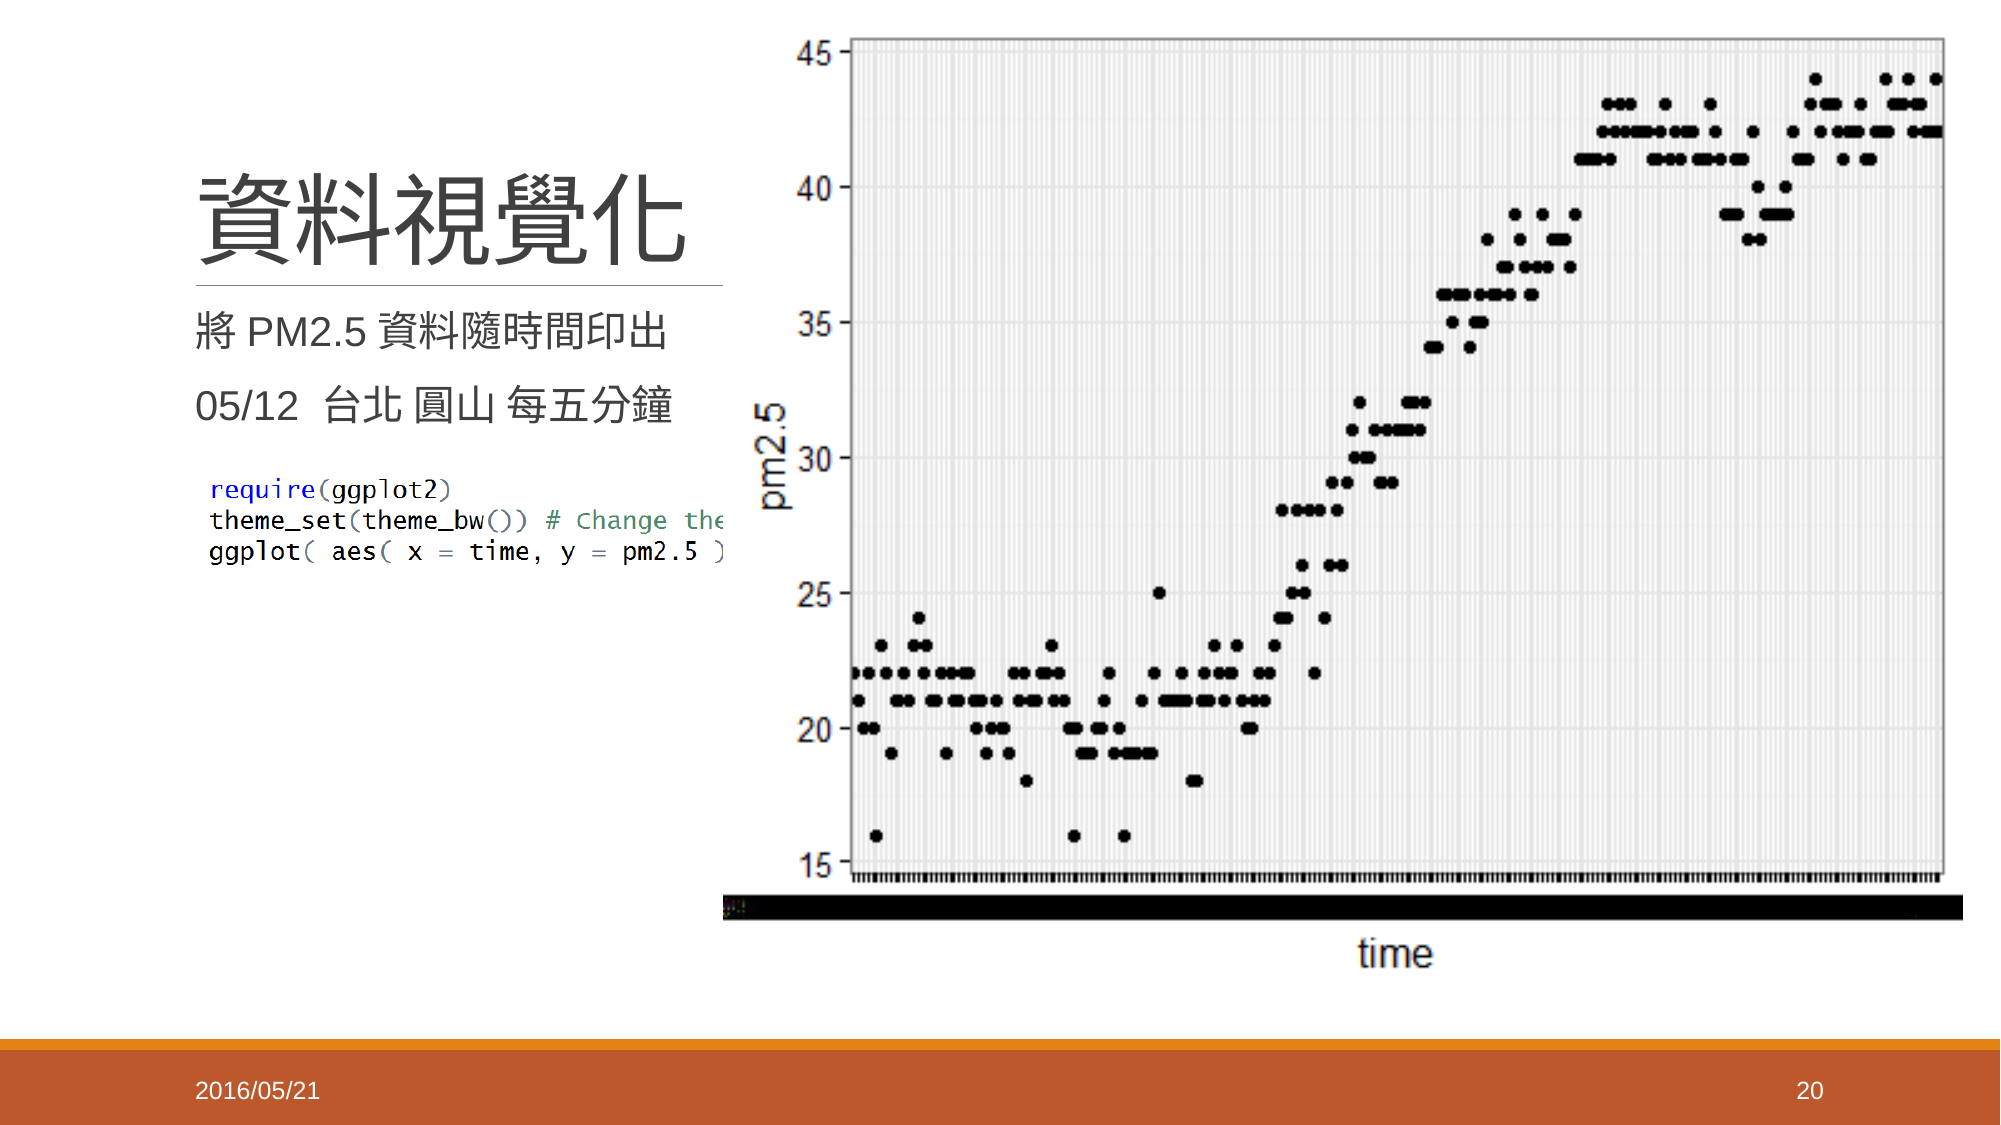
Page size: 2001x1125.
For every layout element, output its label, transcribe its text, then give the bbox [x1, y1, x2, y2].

picture [203, 21, 1963, 997]
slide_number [180, 1059, 586, 1120]
slide_number 20 [1624, 1059, 1840, 1120]
title 資料視覺化 (cont’d) [180, 47, 720, 285]
list 將PM2.5資料隨時間印出 05/12 台北 圓山 每五分鐘 [180, 302, 720, 963]
